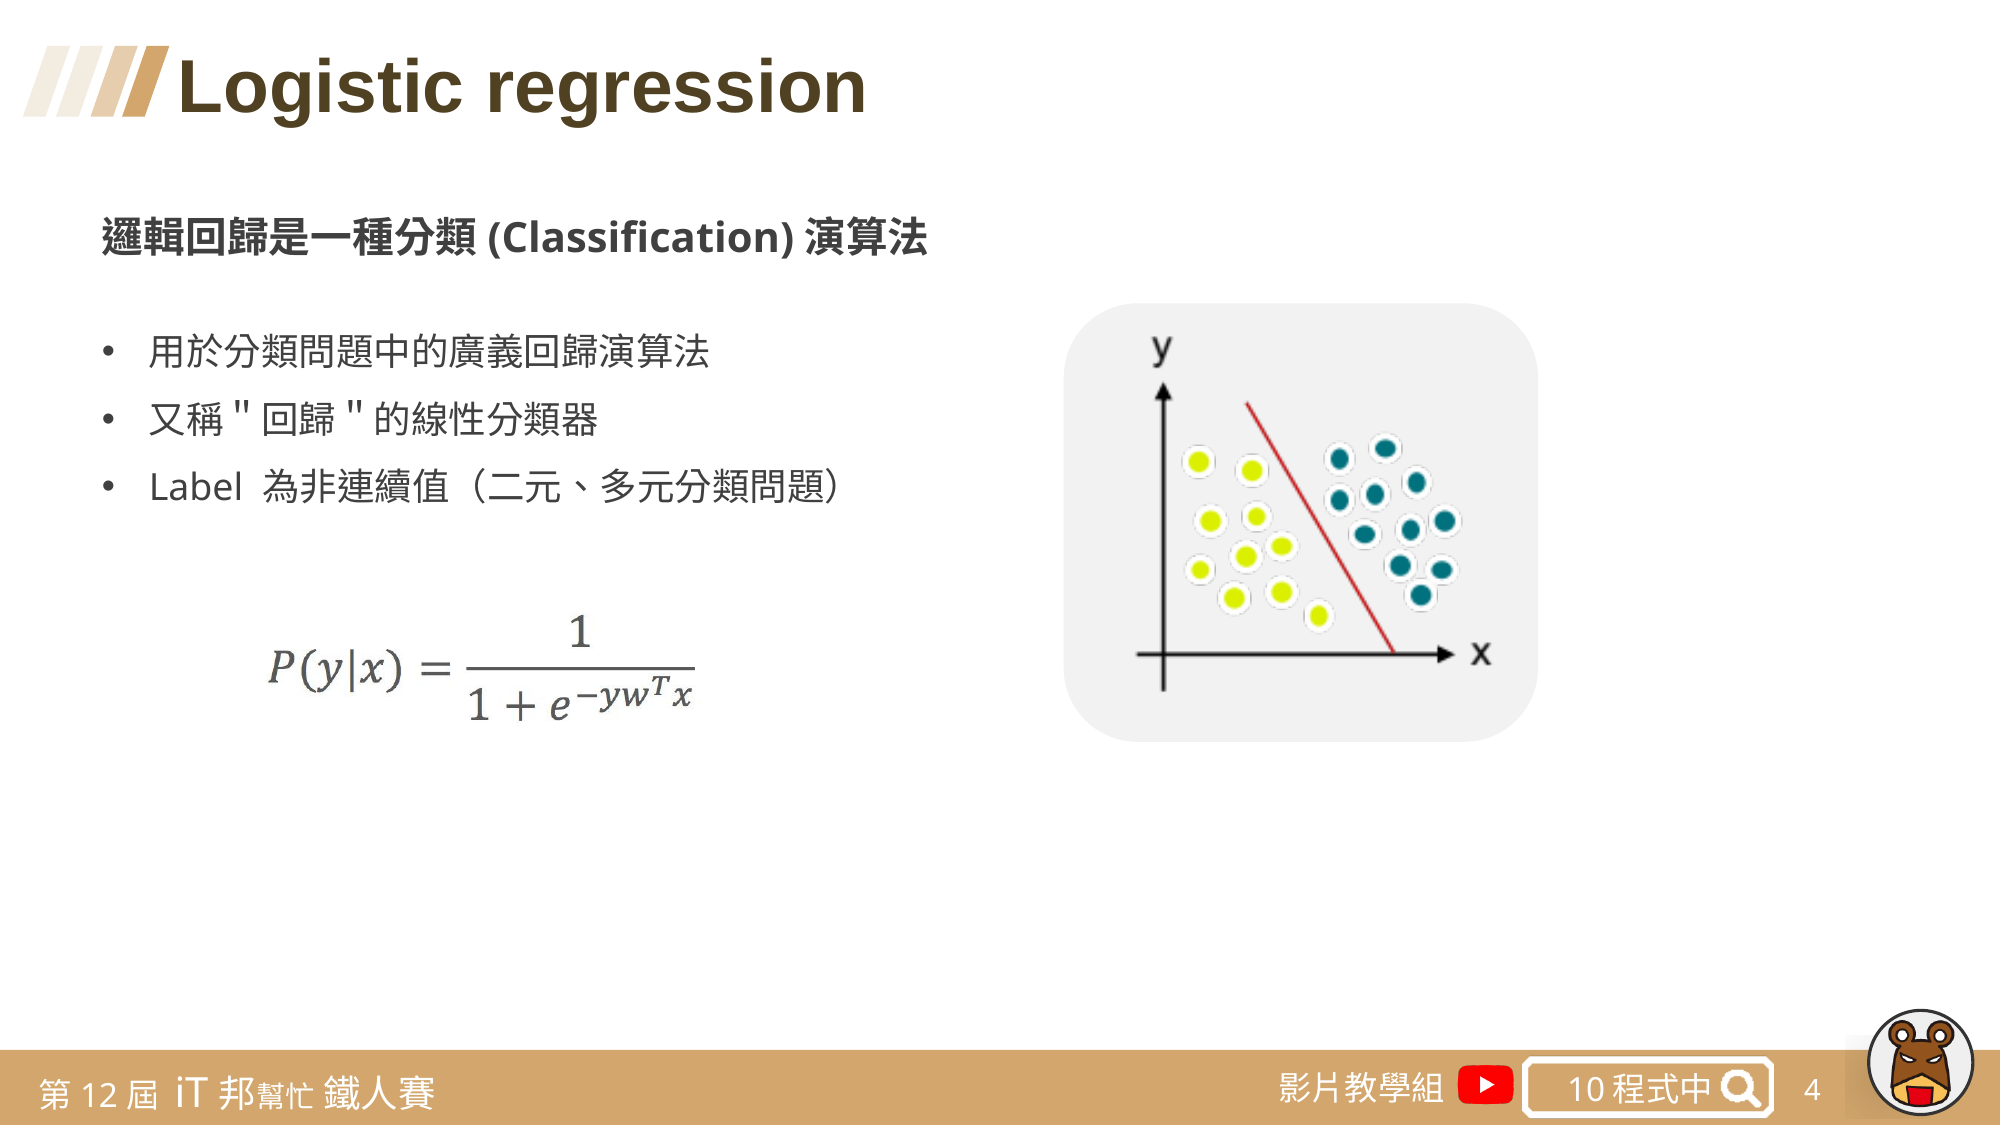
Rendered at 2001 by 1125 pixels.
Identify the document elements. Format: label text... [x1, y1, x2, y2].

list Logistic regression [162, 40, 1691, 138]
text_box [1063, 303, 1539, 742]
picture [1410, 962, 1774, 1125]
text_box 邏輯回歸是一種分類(Classification)演算法 用於分類問題中的廣義回歸演算法 又稱＂回歸＂的線性分類器 Label 為非連續值（二元、多元分類問題） [87, 203, 1087, 606]
picture [1127, 304, 1513, 696]
text_box [248, 601, 726, 750]
picture [1871, 1012, 1971, 1112]
